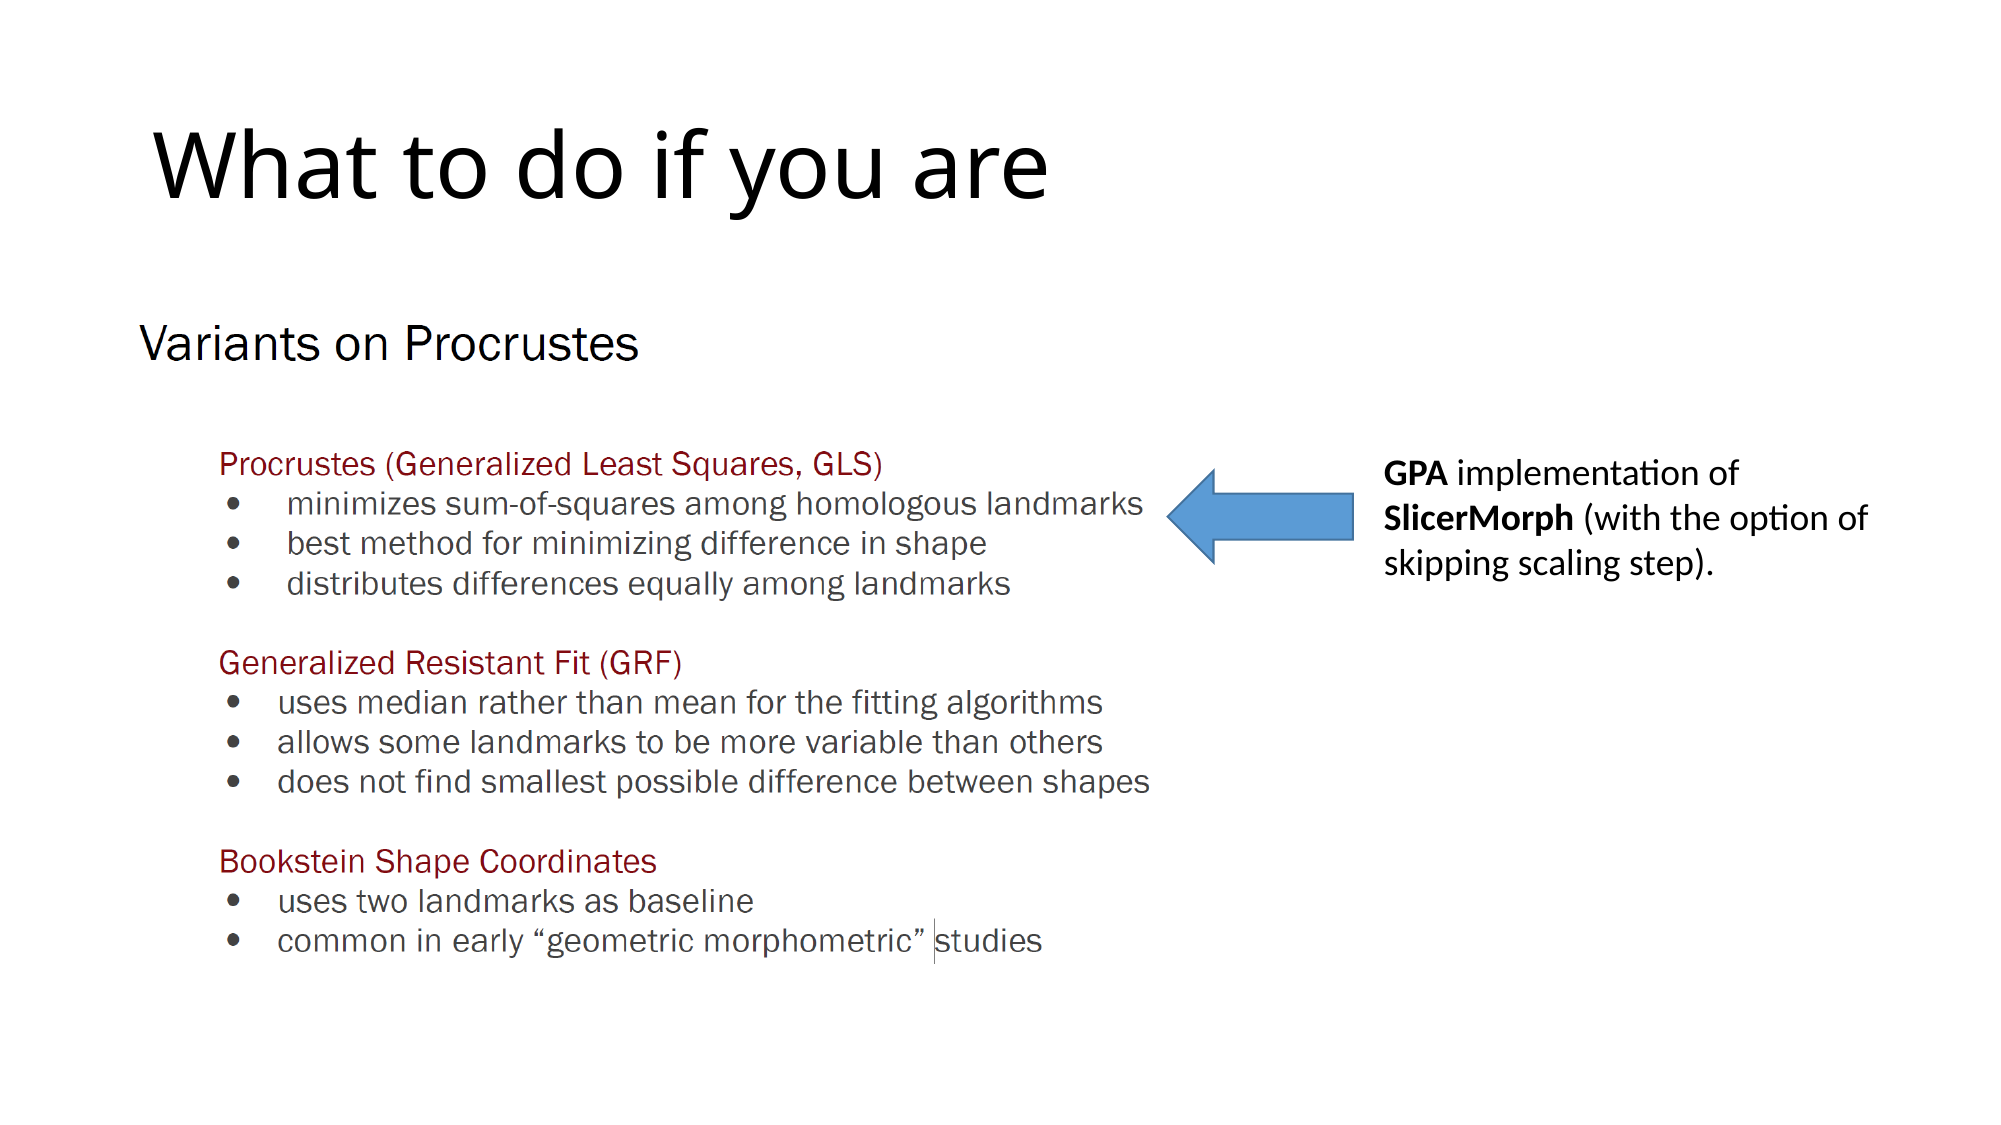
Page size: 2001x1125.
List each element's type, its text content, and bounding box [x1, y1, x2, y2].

text_box GPA implementation of SlicerMorph (with the option of skipping scaling step). [1369, 440, 1886, 591]
title What to do if you are [137, 59, 1863, 278]
text_box [1187, 468, 1354, 565]
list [129, 305, 1187, 1020]
